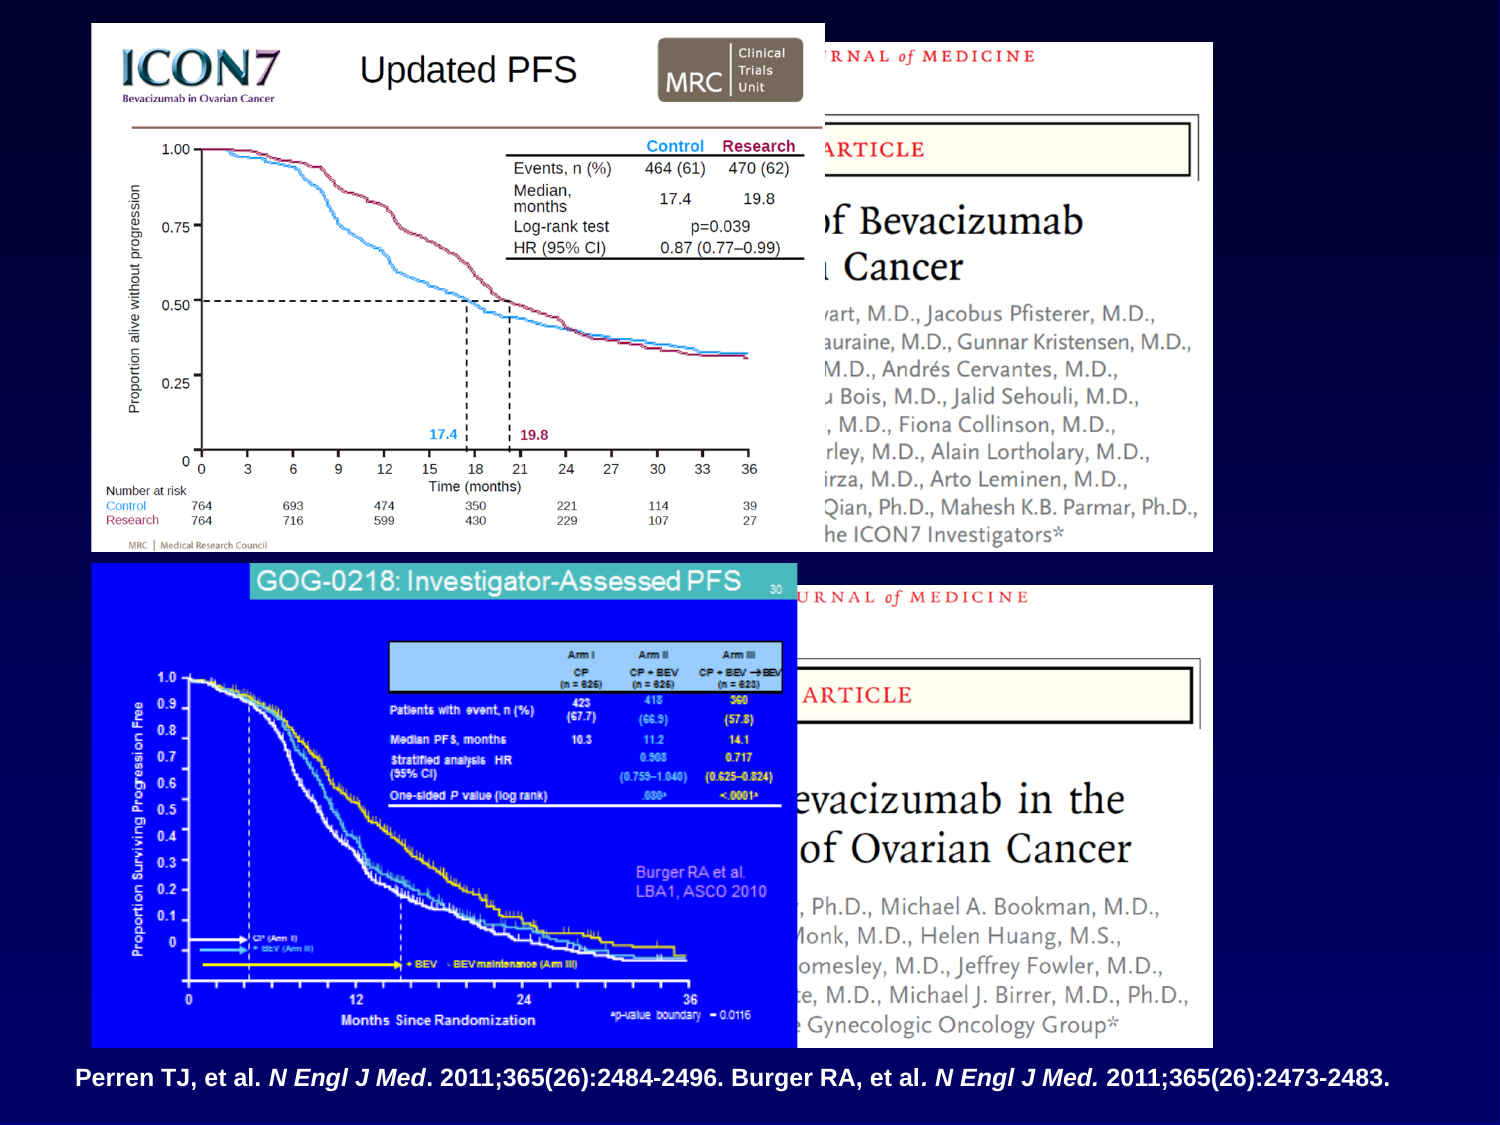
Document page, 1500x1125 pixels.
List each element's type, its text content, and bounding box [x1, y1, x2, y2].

picture [91, 22, 1213, 552]
text_box Perren TJ, et al. N Engl J Med. 2011;365(26):2484-2496. Burger RA, et al. N Engl J Med. 2011;365(26):2473-2483. [60, 1054, 1407, 1100]
picture [91, 563, 1213, 1048]
